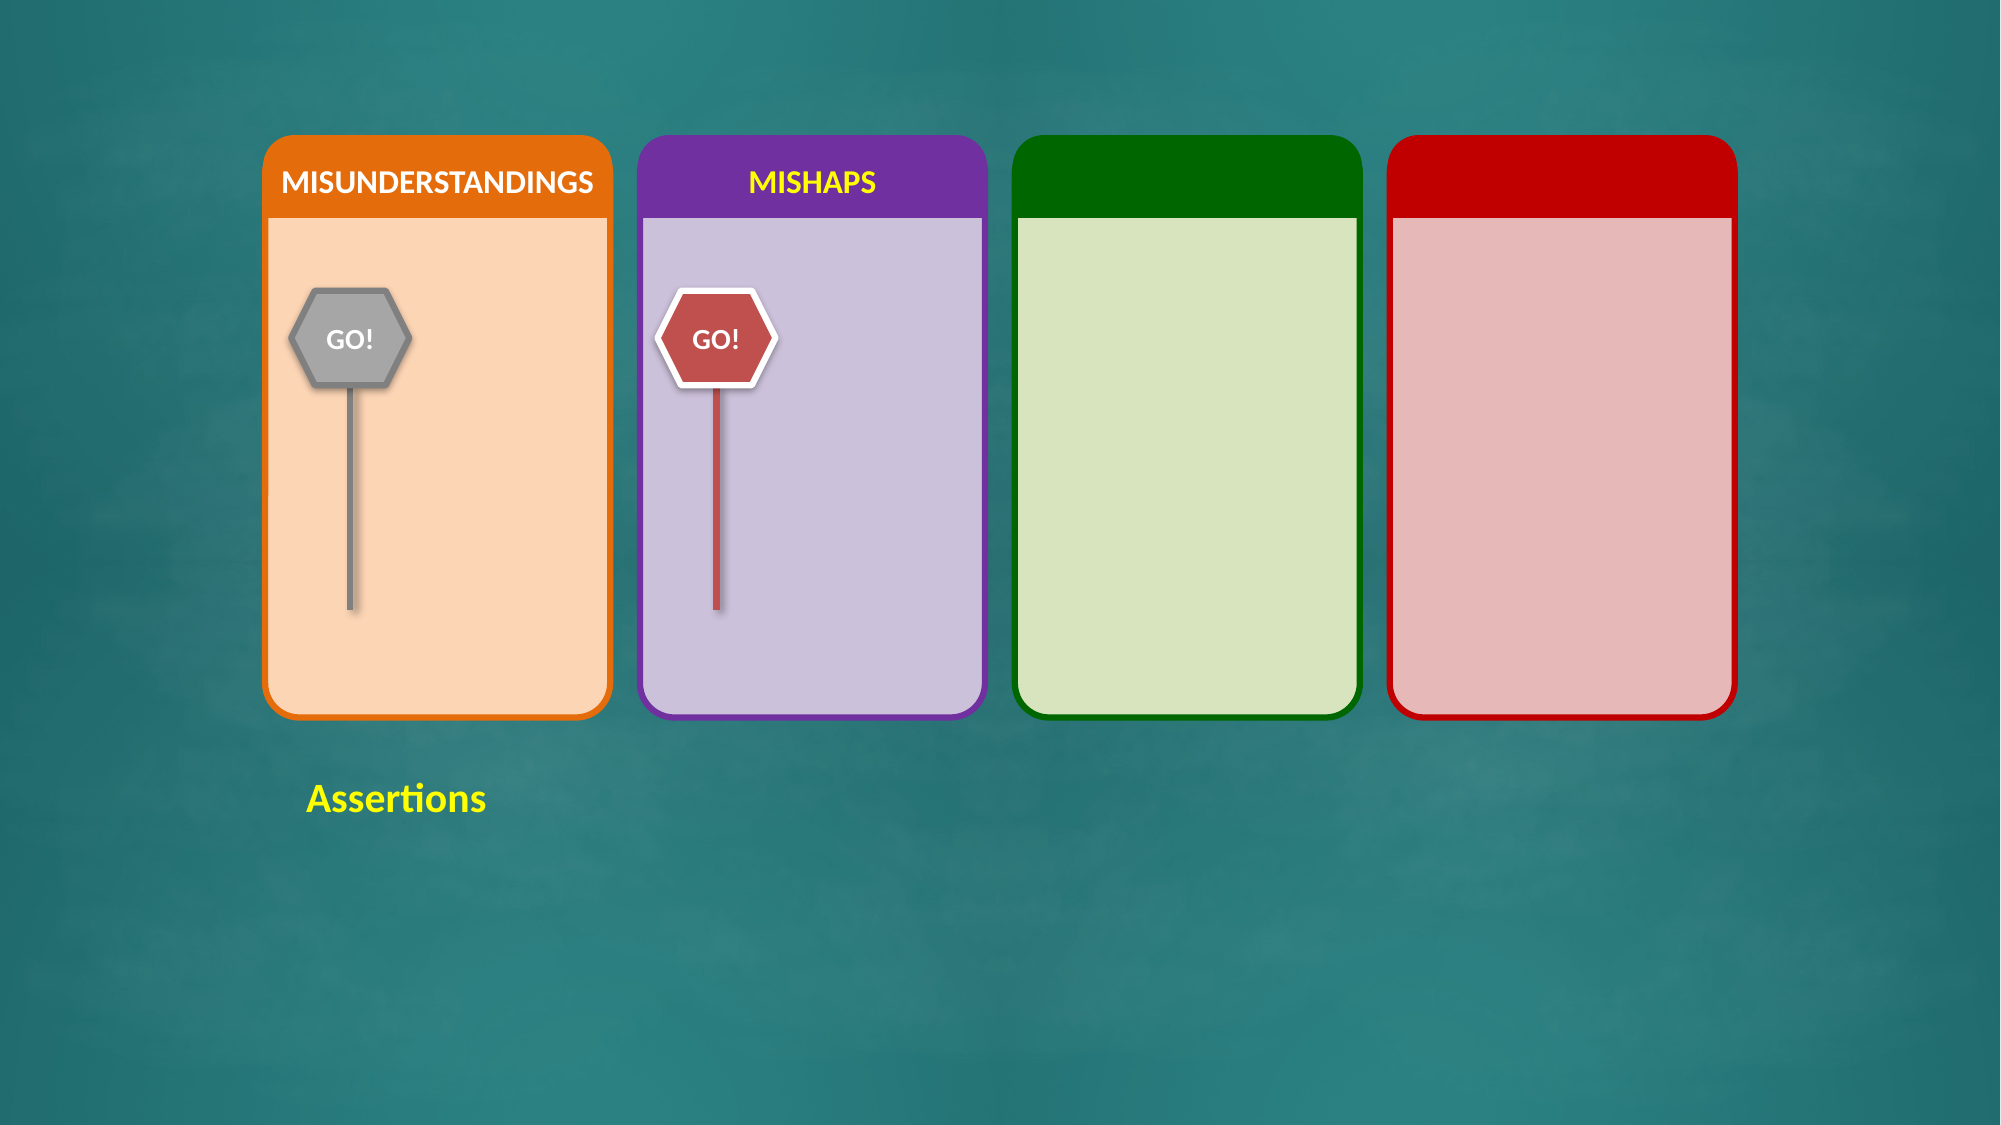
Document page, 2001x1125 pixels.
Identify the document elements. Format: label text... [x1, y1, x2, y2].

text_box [1014, 136, 1361, 718]
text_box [657, 290, 776, 610]
text_box Assertions [291, 763, 542, 828]
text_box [264, 136, 611, 718]
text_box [290, 290, 410, 610]
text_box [639, 136, 986, 718]
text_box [1389, 136, 1735, 718]
picture [0, 0, 2001, 1125]
